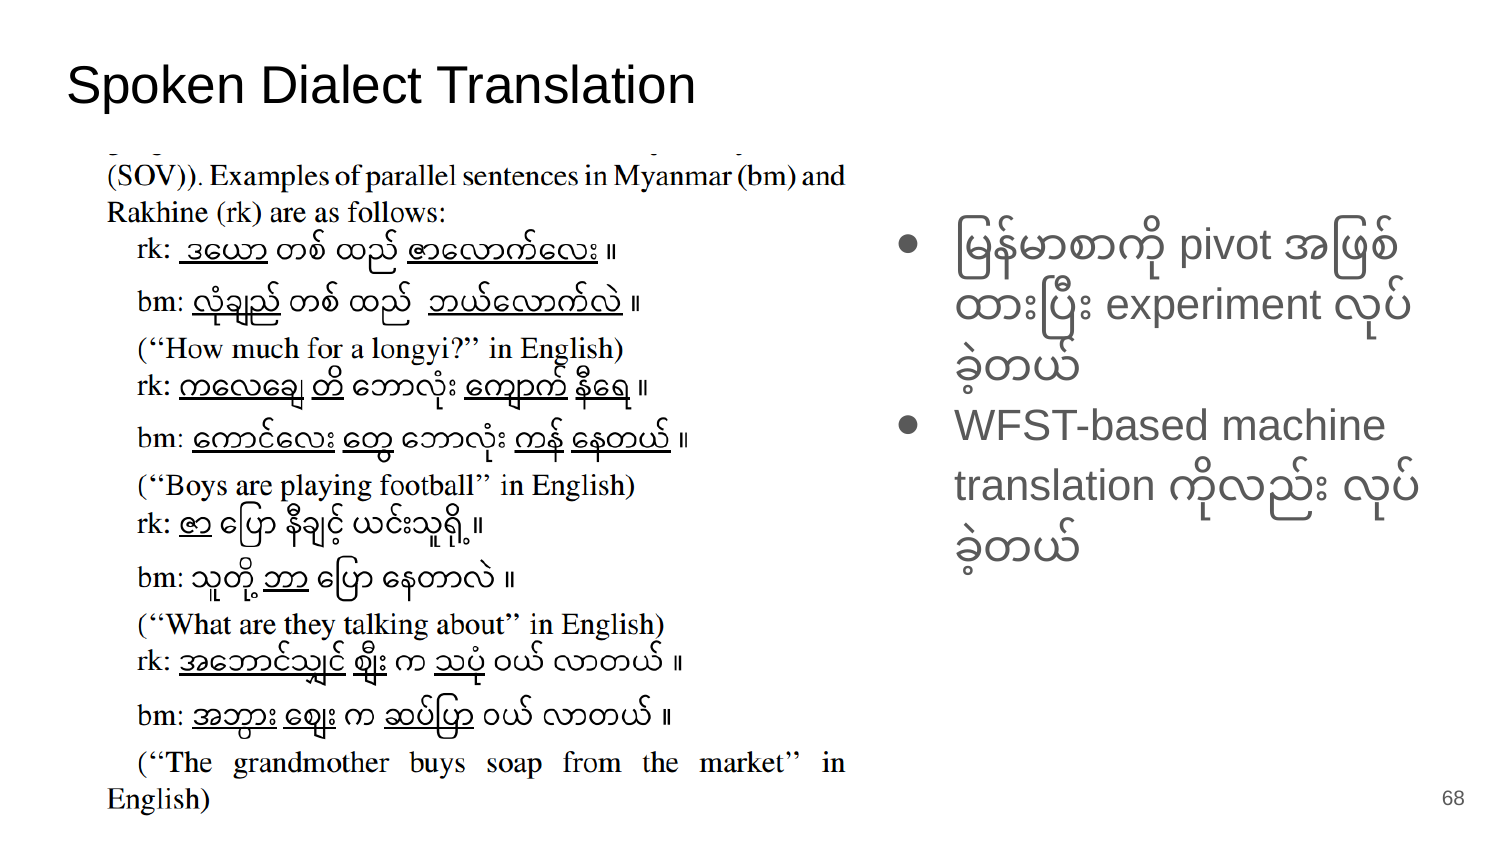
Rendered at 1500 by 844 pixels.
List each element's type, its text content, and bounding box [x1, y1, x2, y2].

list မြန်မာစာကို pivot အဖြစ်ထားပြီး experiment လုပ်ခဲ့တယ် WFST-based machine translation ကိုလည်း လုပ်ခဲ့တယ် [864, 192, 1449, 746]
picture [99, 154, 859, 819]
title Spoken Dialect Translation [51, 35, 1449, 130]
slide_number ‹#› [1389, 764, 1480, 830]
